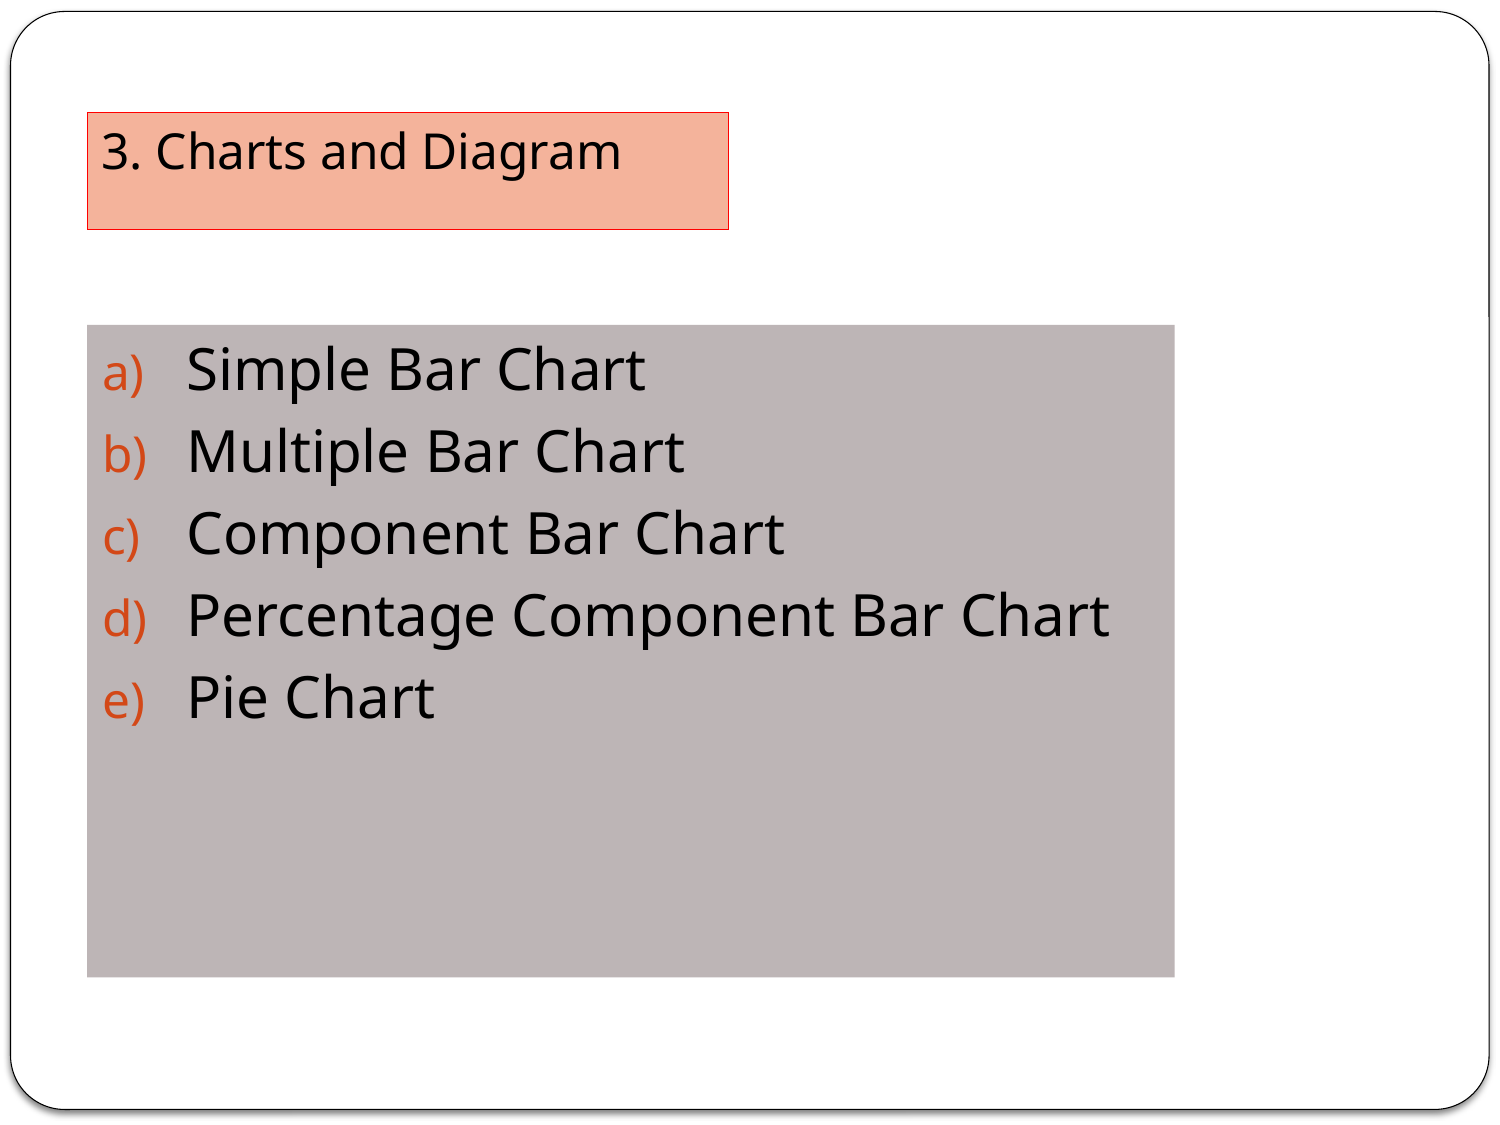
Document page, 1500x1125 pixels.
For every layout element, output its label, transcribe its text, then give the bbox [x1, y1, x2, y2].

text_box 3. Charts and Diagram [87, 112, 729, 230]
list Simple Bar Chart Multiple Bar Chart Component Bar Chart Percentage Component Bar Chart Pie Chart [87, 324, 1175, 978]
